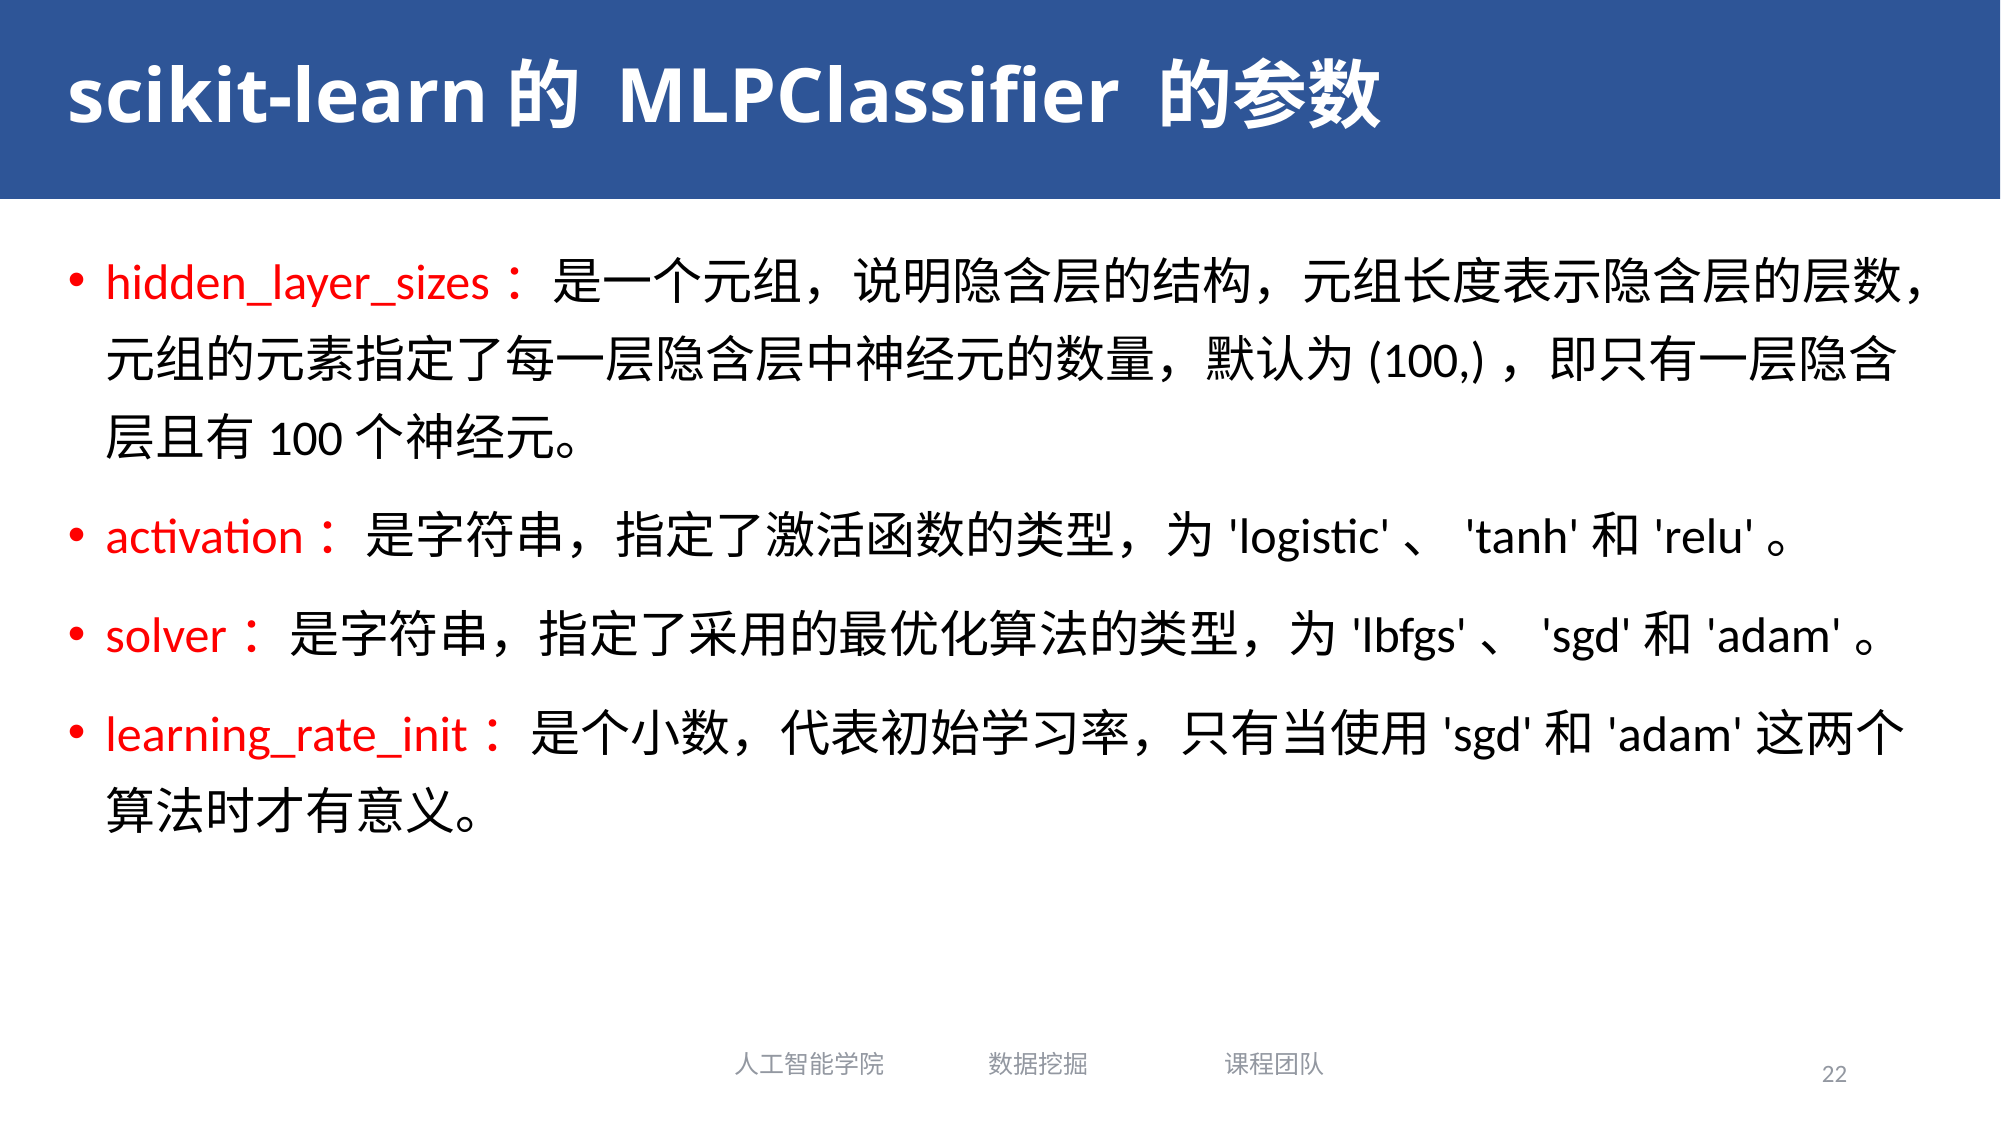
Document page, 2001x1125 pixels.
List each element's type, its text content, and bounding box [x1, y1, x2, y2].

footer 人工智能学院 数据挖掘 课程团队 [691, 1033, 1367, 1094]
list hidden_layer_sizes：是一个元组，说明隐含层的结构，元组长度表示隐含层的层数，元组的元素指定了每一层隐含层中神经元的数量，默认为(100,)，即只有一层隐含层且有100个神经元。 activation：是字符串，指定了激活函数的类型，为'logistic'、'tanh'和'relu'。 solver：是字符串，指定了采用的最优化算法的类型，为'lbfgs'、'sgd'和'adam'。 learning_rate_init：是个小数，代表初始学习率，只有当使用'sgd'和'adam'这两个算法时才有意义。 [52, 223, 1923, 1010]
title scikit-learn的 MLPClassifier 的参数 [52, 23, 1753, 174]
slide_number 22 [1412, 1042, 1863, 1103]
